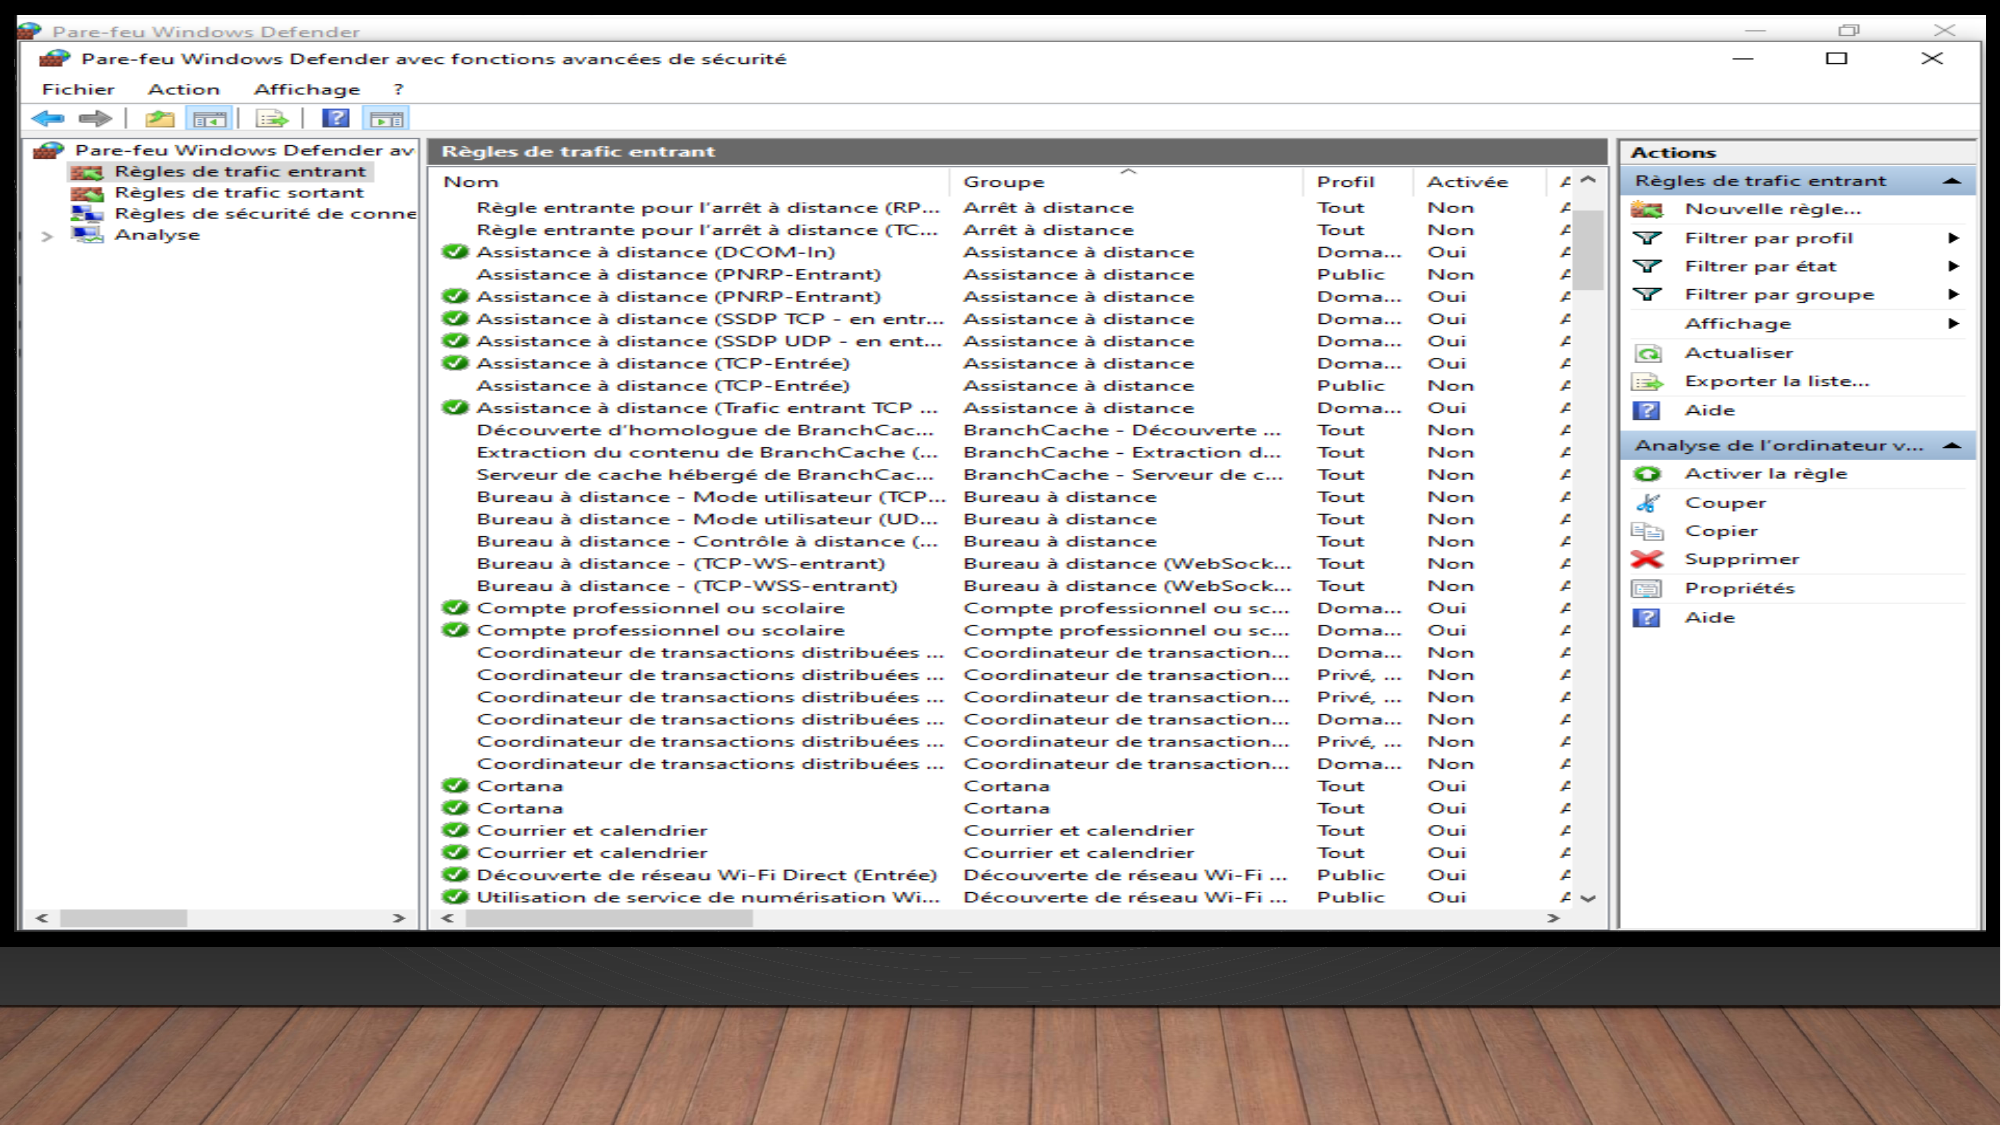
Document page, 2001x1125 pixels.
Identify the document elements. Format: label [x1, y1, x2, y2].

list [13, 14, 1987, 933]
picture [0, 1005, 2000, 1125]
